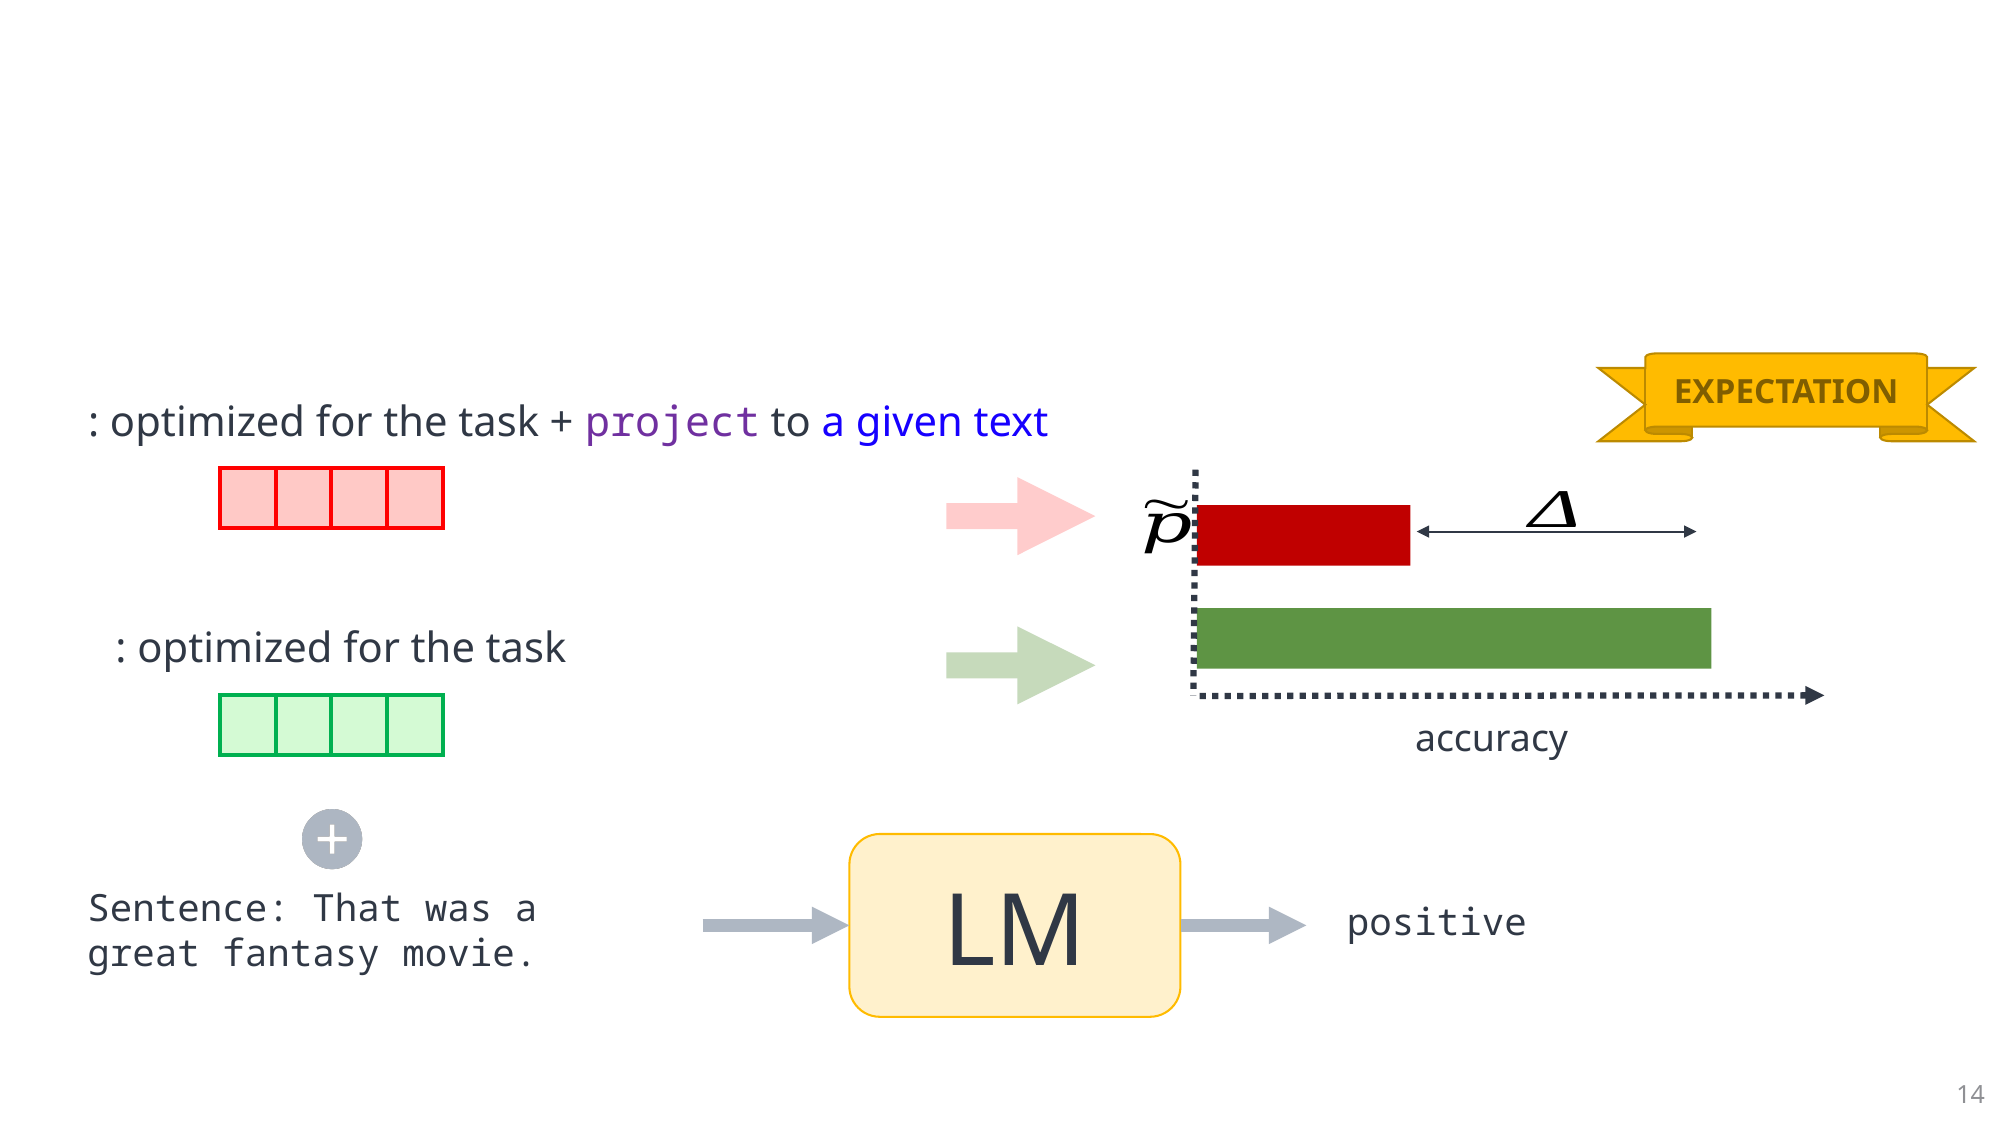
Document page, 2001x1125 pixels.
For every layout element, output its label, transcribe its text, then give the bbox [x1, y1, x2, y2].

text_box [1196, 607, 1712, 670]
table_header [222, 697, 274, 753]
text_box EXPECTATION [1595, 352, 1978, 443]
text_box [1196, 504, 1412, 567]
table_header [389, 470, 441, 526]
table_header [333, 470, 385, 526]
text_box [946, 516, 1096, 666]
text_box Sentence: That was a great fantasy movie. [72, 876, 646, 982]
picture [294, 801, 370, 877]
text_box LM [848, 832, 1182, 1018]
text_box accuracy [1400, 706, 1583, 767]
table_header [389, 697, 441, 753]
table_header [222, 470, 274, 526]
table_header [278, 470, 329, 526]
table_header [333, 697, 385, 753]
slide_number 14 [1913, 1065, 2000, 1125]
text_box positive [1332, 890, 1787, 950]
table_header [278, 697, 329, 753]
